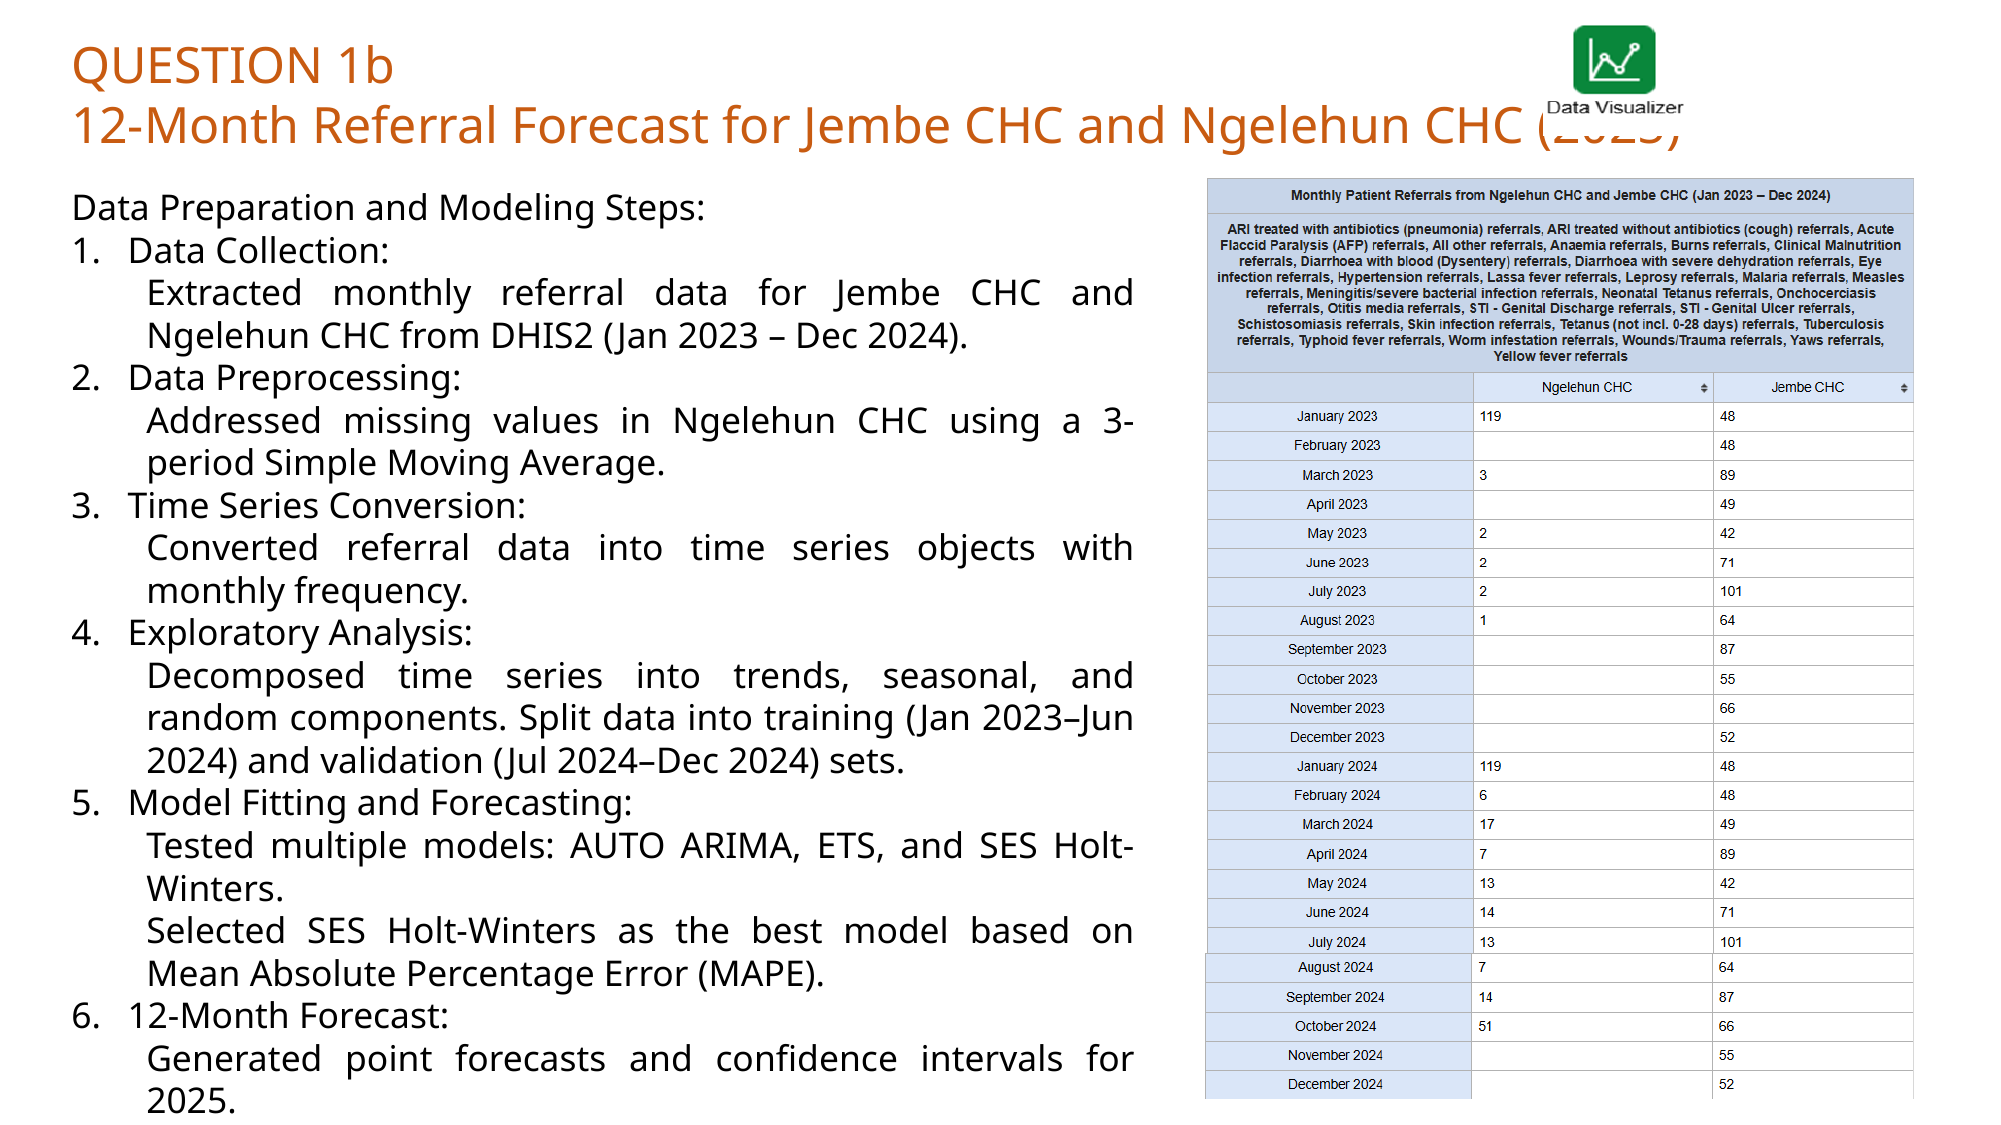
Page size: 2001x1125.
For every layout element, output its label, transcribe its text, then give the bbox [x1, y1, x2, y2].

picture [1543, 9, 1687, 137]
text_box QUESTION 1b 12-Month Referral Forecast for Jembe CHC and Ngelehun CHC (2025) [56, 26, 2000, 162]
picture [1204, 177, 1914, 1099]
text_box Data Preparation and Modeling Steps: Data Collection: Extracted monthly referral data for Jembe CHC and Ngelehun CHC from DHIS2 (Jan 2023 – Dec 2024). Data Preprocessing: Addressed missing values in Ngelehun CHC using a 3-period Simple Moving Average. Time Series Conversion: Converted referral data into time series objects with monthly frequency. Exploratory Analysis: Decomposed time series into trends, seasonal, and random components. Split data into training (Jan 2023–Jun 2024) and validation (Jul 2024–Dec 2024) sets. Model Fitting and Forecasting: Tested multiple models: AUTO ARIMA, ETS, and SES Holt-Winters. Selected SES Holt-Winters as the best model based on Mean Absolute Percentage Error (MAPE). 12-Month Forecast: Generated point forecasts and confidence intervals for 2025. [56, 177, 1150, 1125]
